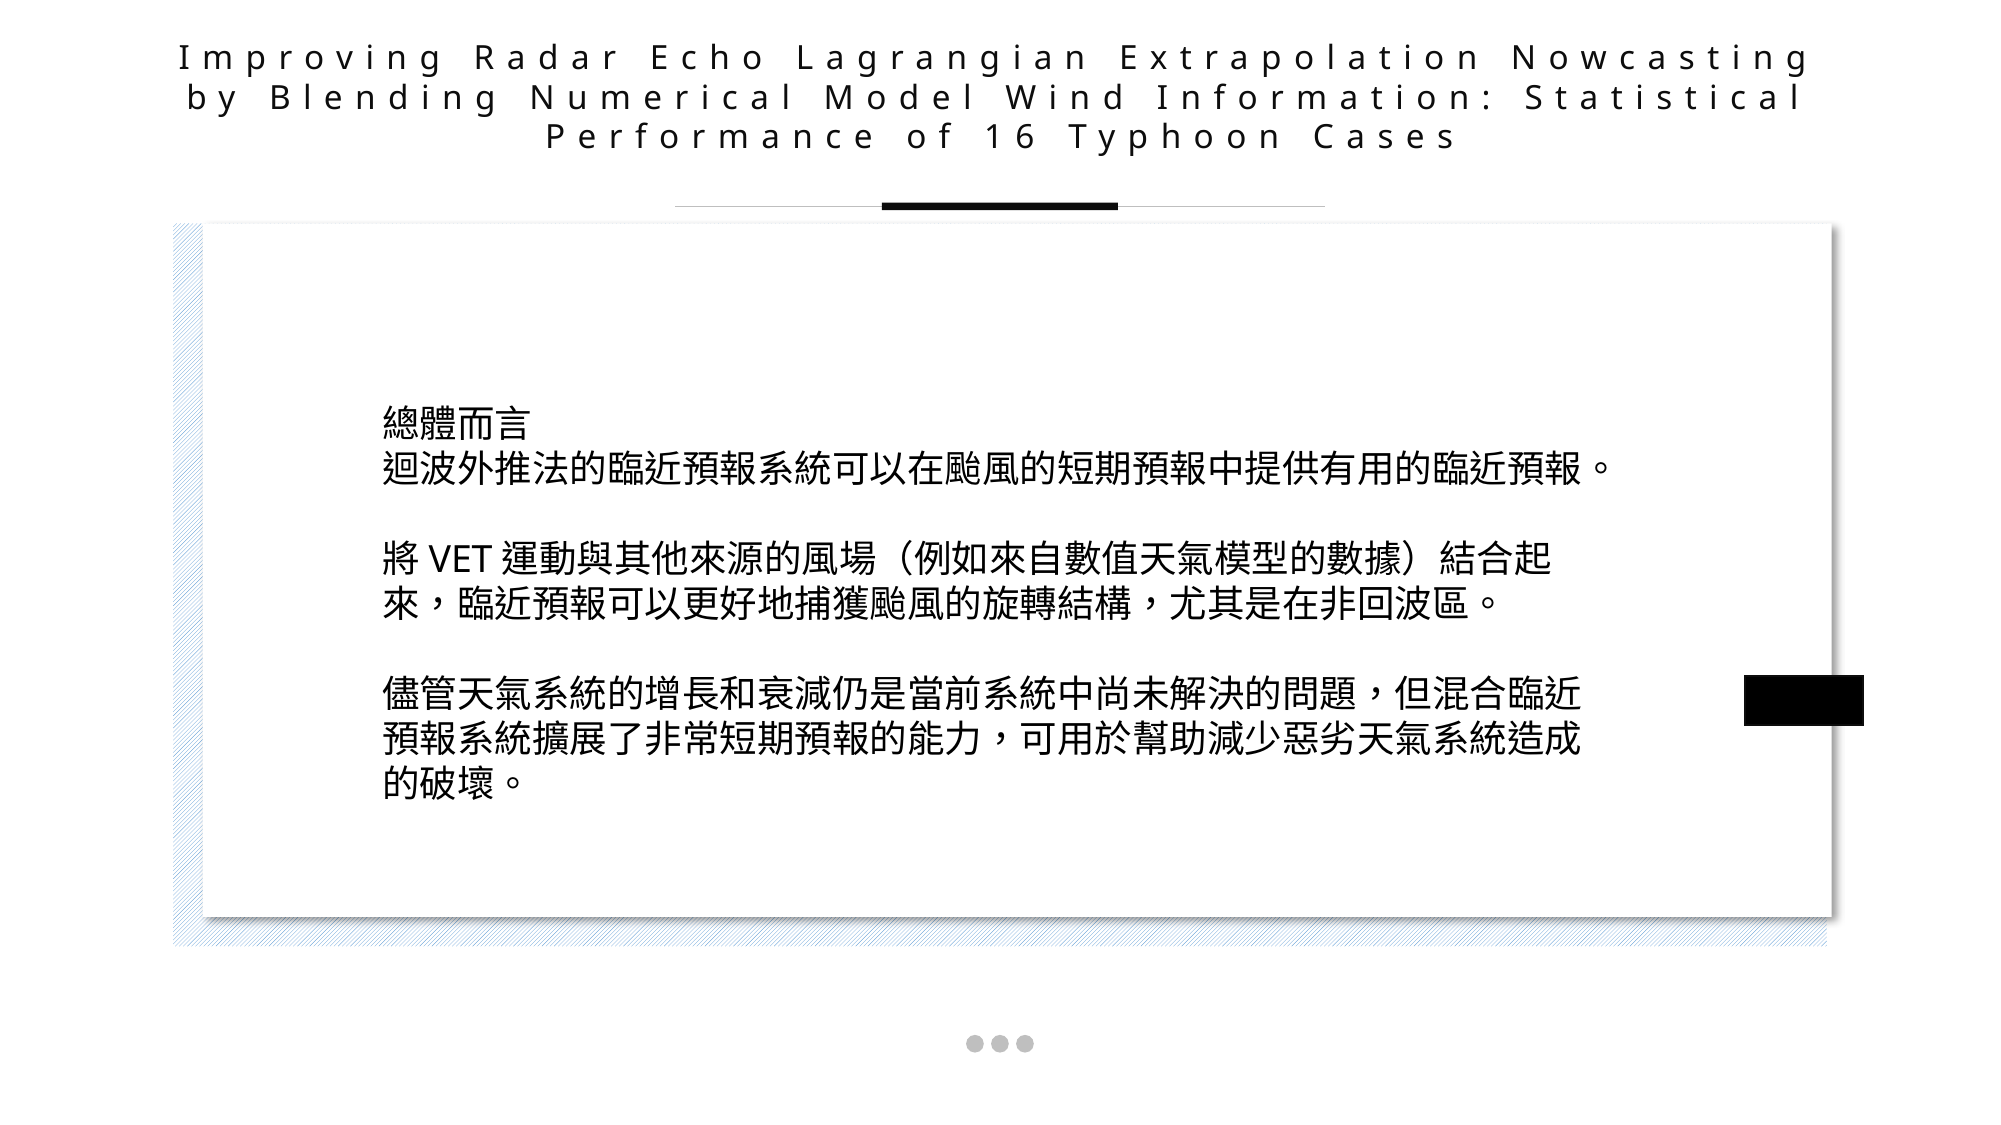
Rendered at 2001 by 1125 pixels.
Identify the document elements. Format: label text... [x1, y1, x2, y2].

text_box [675, 202, 1325, 211]
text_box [966, 1034, 1034, 1053]
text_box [173, 223, 1832, 947]
text_box Improving Radar Echo Lagrangian Extrapolation Nowcasting by Blending Numerical Model Wind Information: Statistical Performance of 16 Typhoon Cases [150, 28, 1850, 163]
text_box [1832, 675, 1864, 726]
